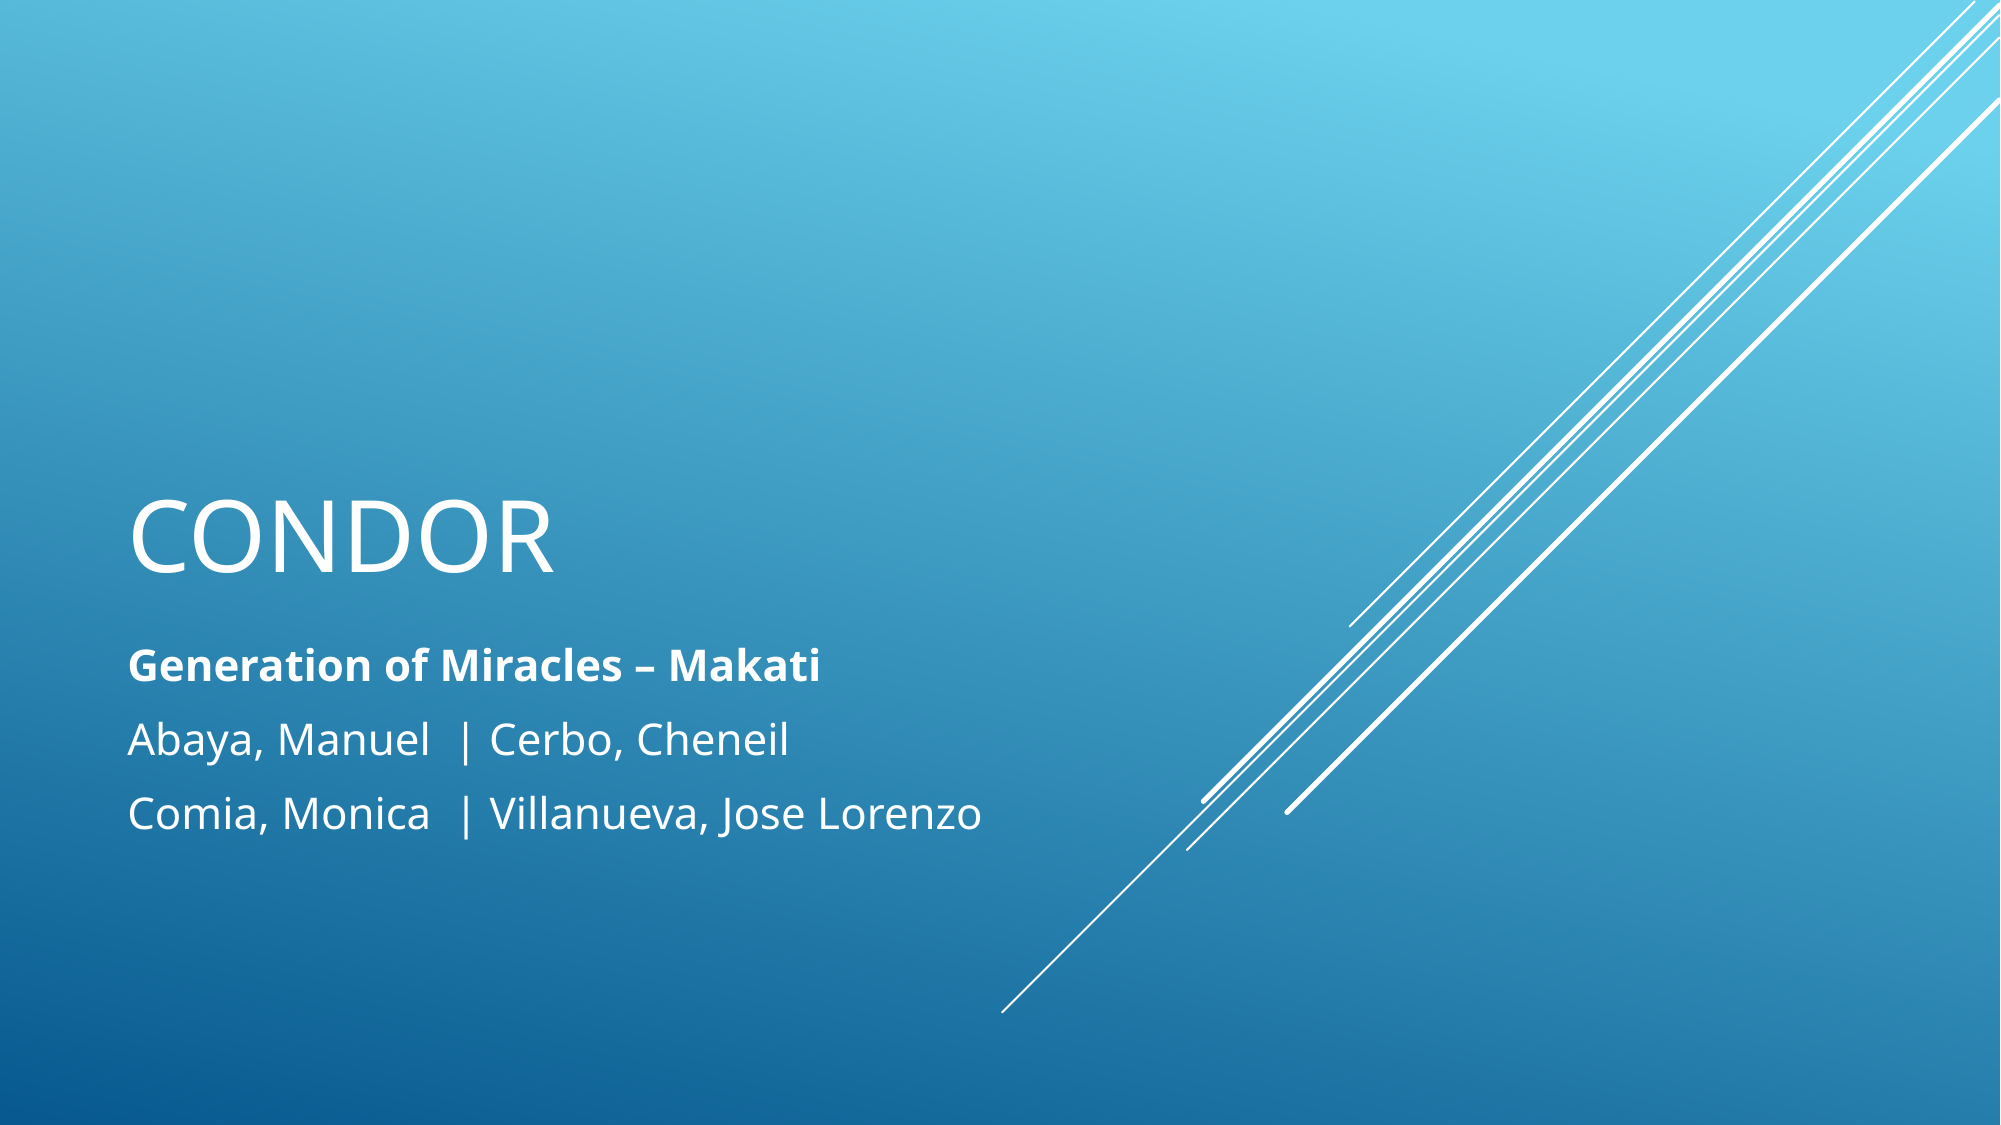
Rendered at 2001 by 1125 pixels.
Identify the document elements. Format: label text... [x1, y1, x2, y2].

subtitle Generation of Miracles – Makati Abaya, Manuel | Cerbo, Cheneil Comia, Monica | Villanueva, Jose Lorenzo [112, 630, 1163, 950]
title ConDor [112, 112, 1425, 600]
